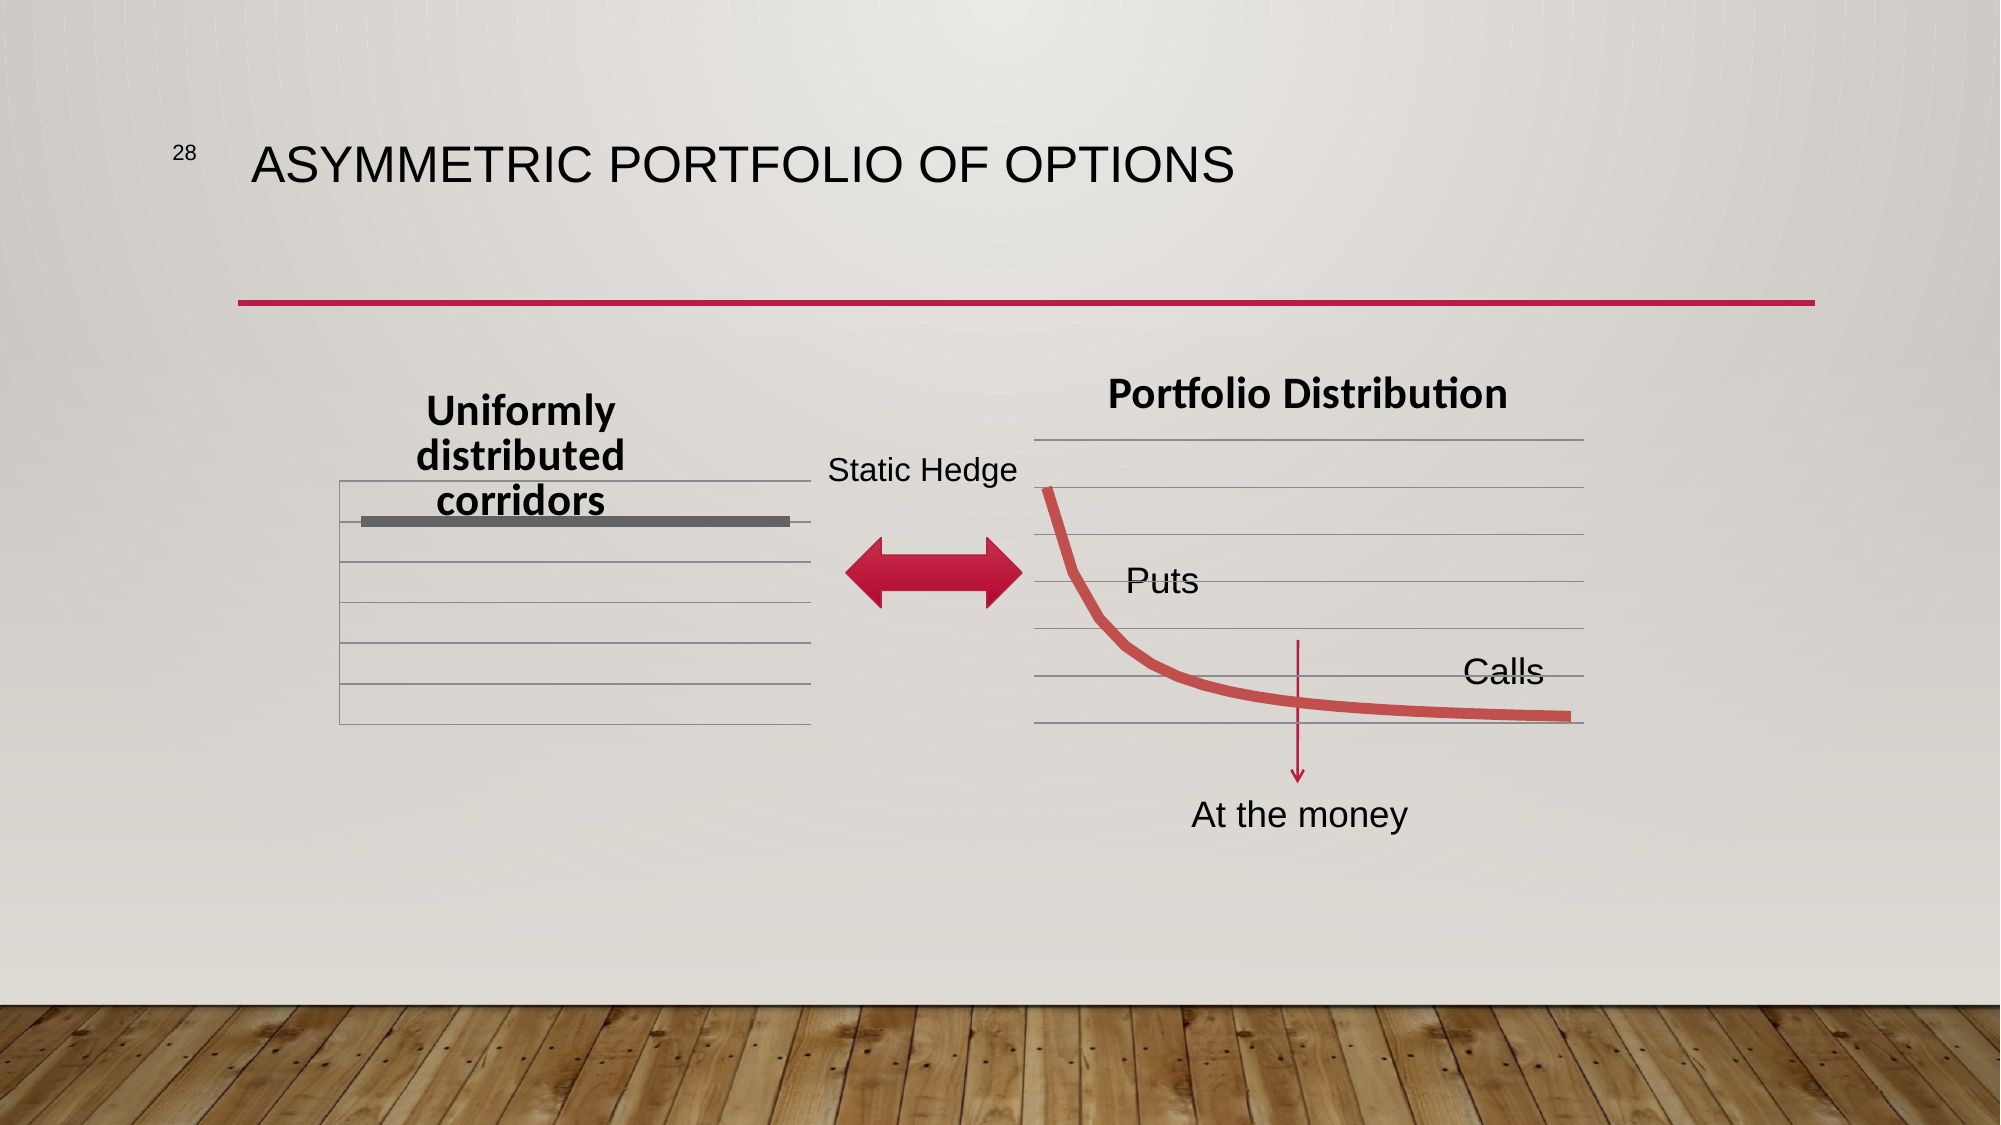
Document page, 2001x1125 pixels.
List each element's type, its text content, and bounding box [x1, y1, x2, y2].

chart [304, 350, 813, 749]
title Asymmetric Portfolio of Options [238, 131, 1814, 305]
chart [1021, 344, 1596, 731]
text_box At the money [1176, 783, 1424, 843]
picture [0, 1005, 2000, 1125]
text_box Static Hedge [813, 441, 1021, 496]
text_box [845, 536, 1021, 609]
slide_number 28 [78, 131, 212, 214]
